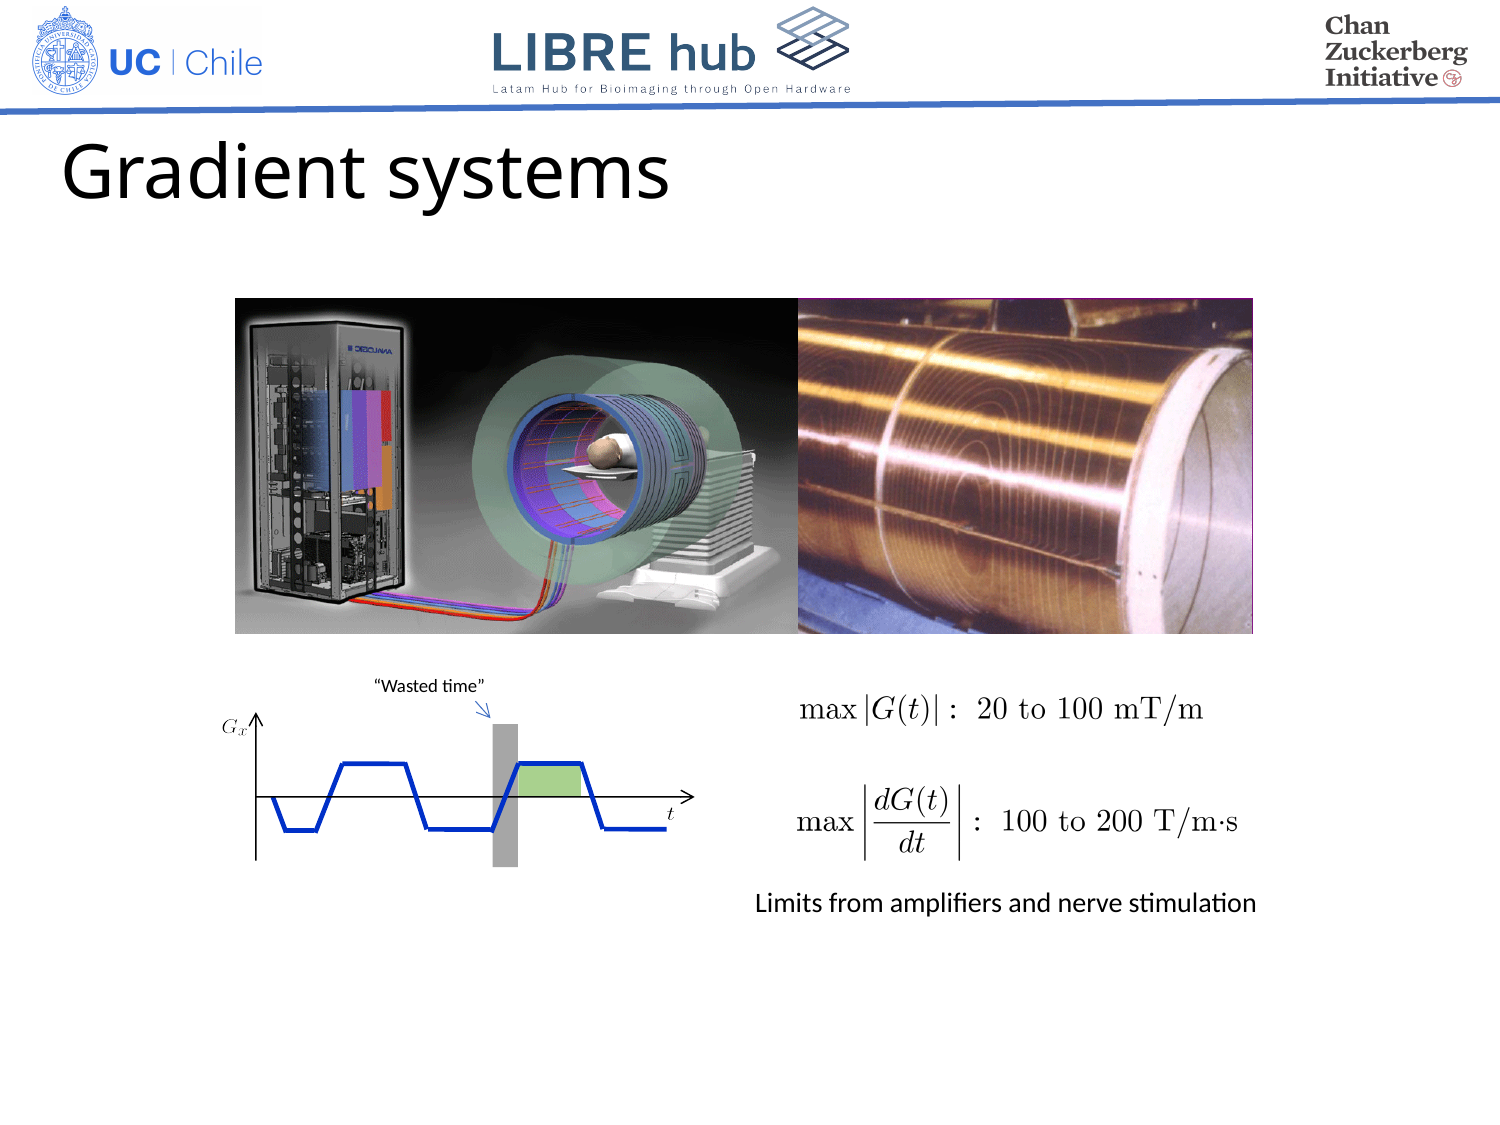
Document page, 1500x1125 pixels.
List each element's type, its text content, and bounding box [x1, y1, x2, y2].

picture [666, 807, 675, 820]
text_box [506, 789, 695, 805]
text_box [248, 712, 264, 861]
text_box “Wasted time” [358, 666, 500, 705]
title Gradient systems [45, 117, 1474, 231]
text_box Limits from amplifiers and nerve stimulation [740, 876, 1273, 925]
text_box [492, 798, 519, 868]
picture [1320, 6, 1475, 96]
picture [800, 694, 1203, 726]
picture [493, 6, 850, 96]
picture [797, 784, 1237, 861]
picture [235, 298, 1253, 634]
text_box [475, 701, 491, 719]
picture [32, 6, 262, 95]
picture [222, 718, 247, 736]
text_box [517, 763, 582, 796]
text_box [492, 723, 519, 796]
